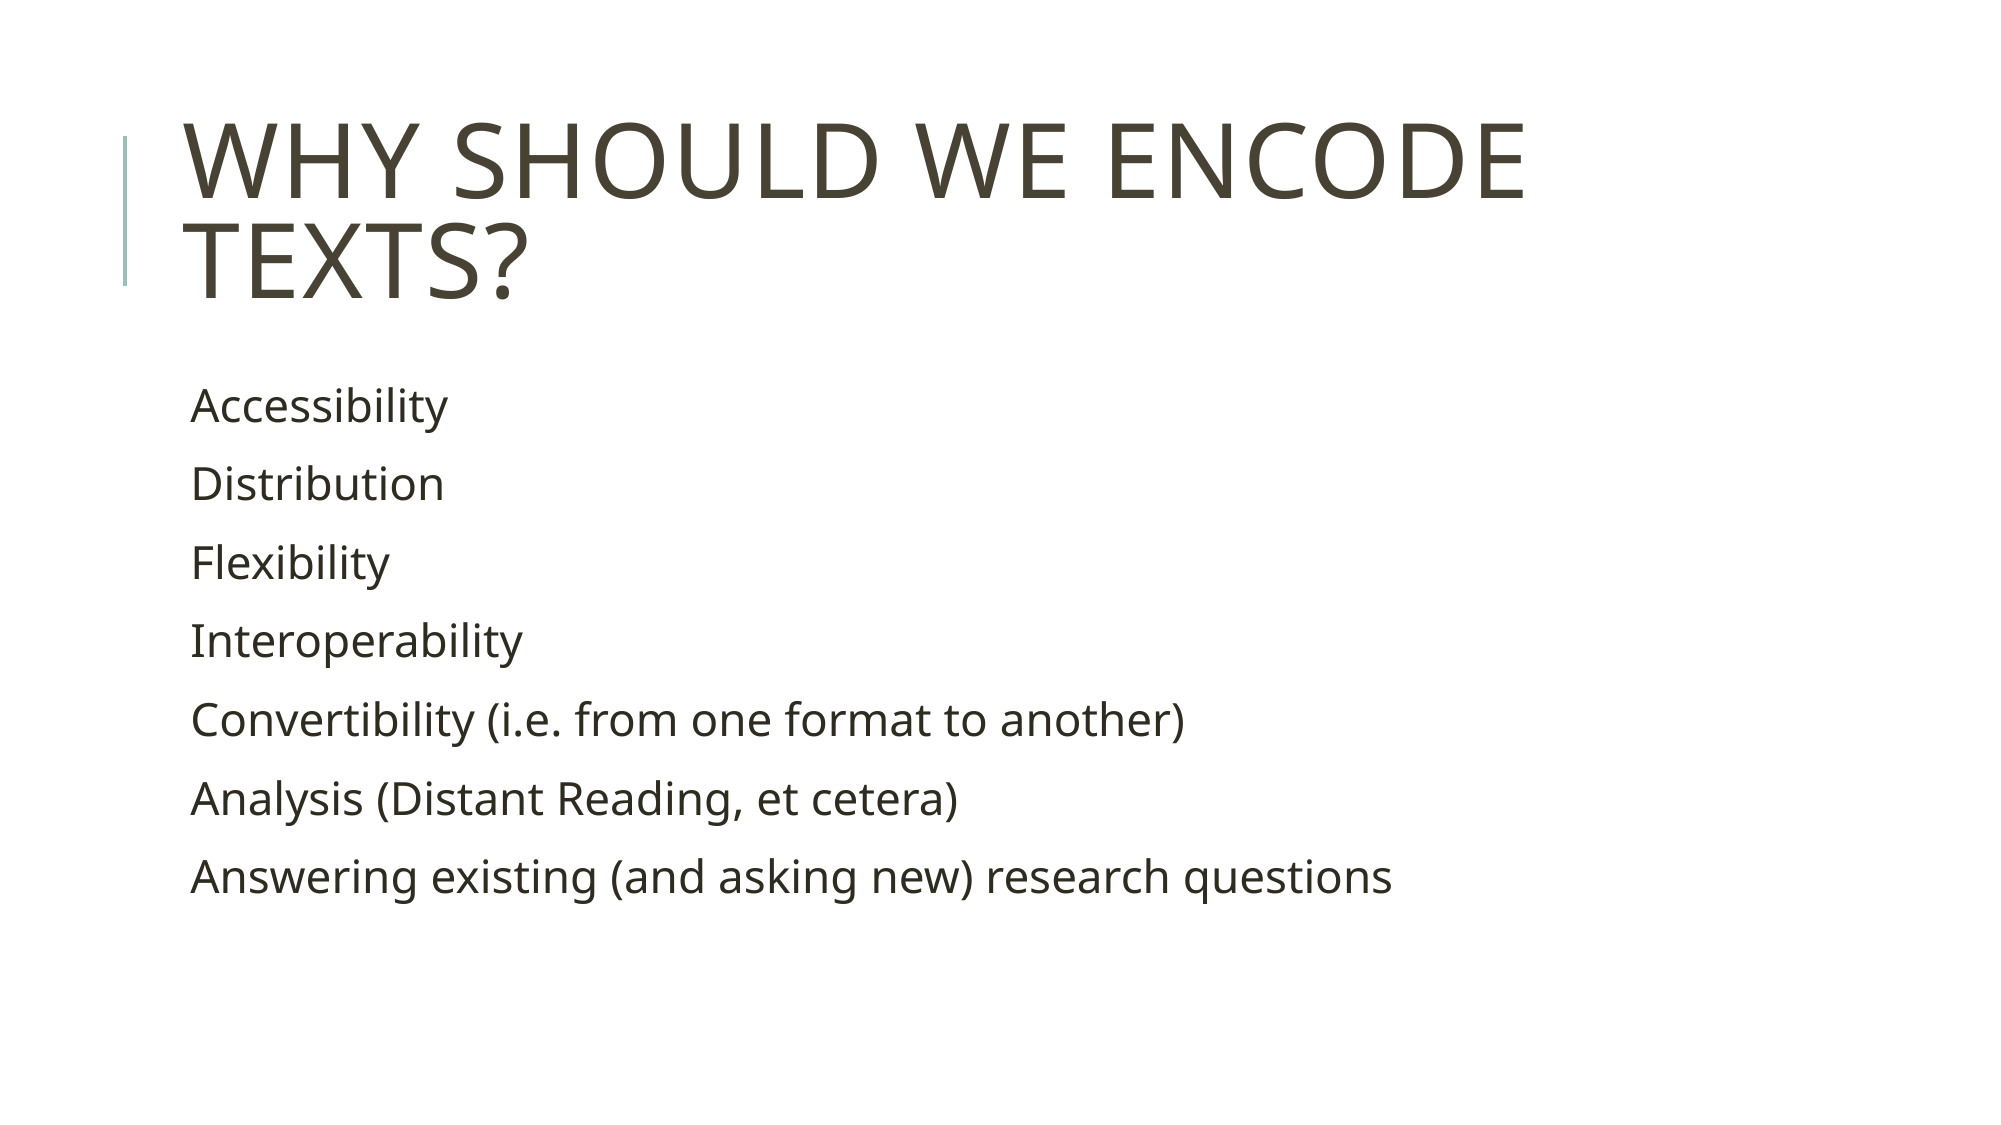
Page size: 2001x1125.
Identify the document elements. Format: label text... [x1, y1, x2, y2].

list Accessibility Distribution Flexibility Interoperability Convertibility (i.e. from one format to another) Analysis (Distant Reading, et cetera) Answering existing (and asking new) research questions [168, 375, 1763, 1035]
title Why should we encode texts? [168, 96, 1763, 342]
